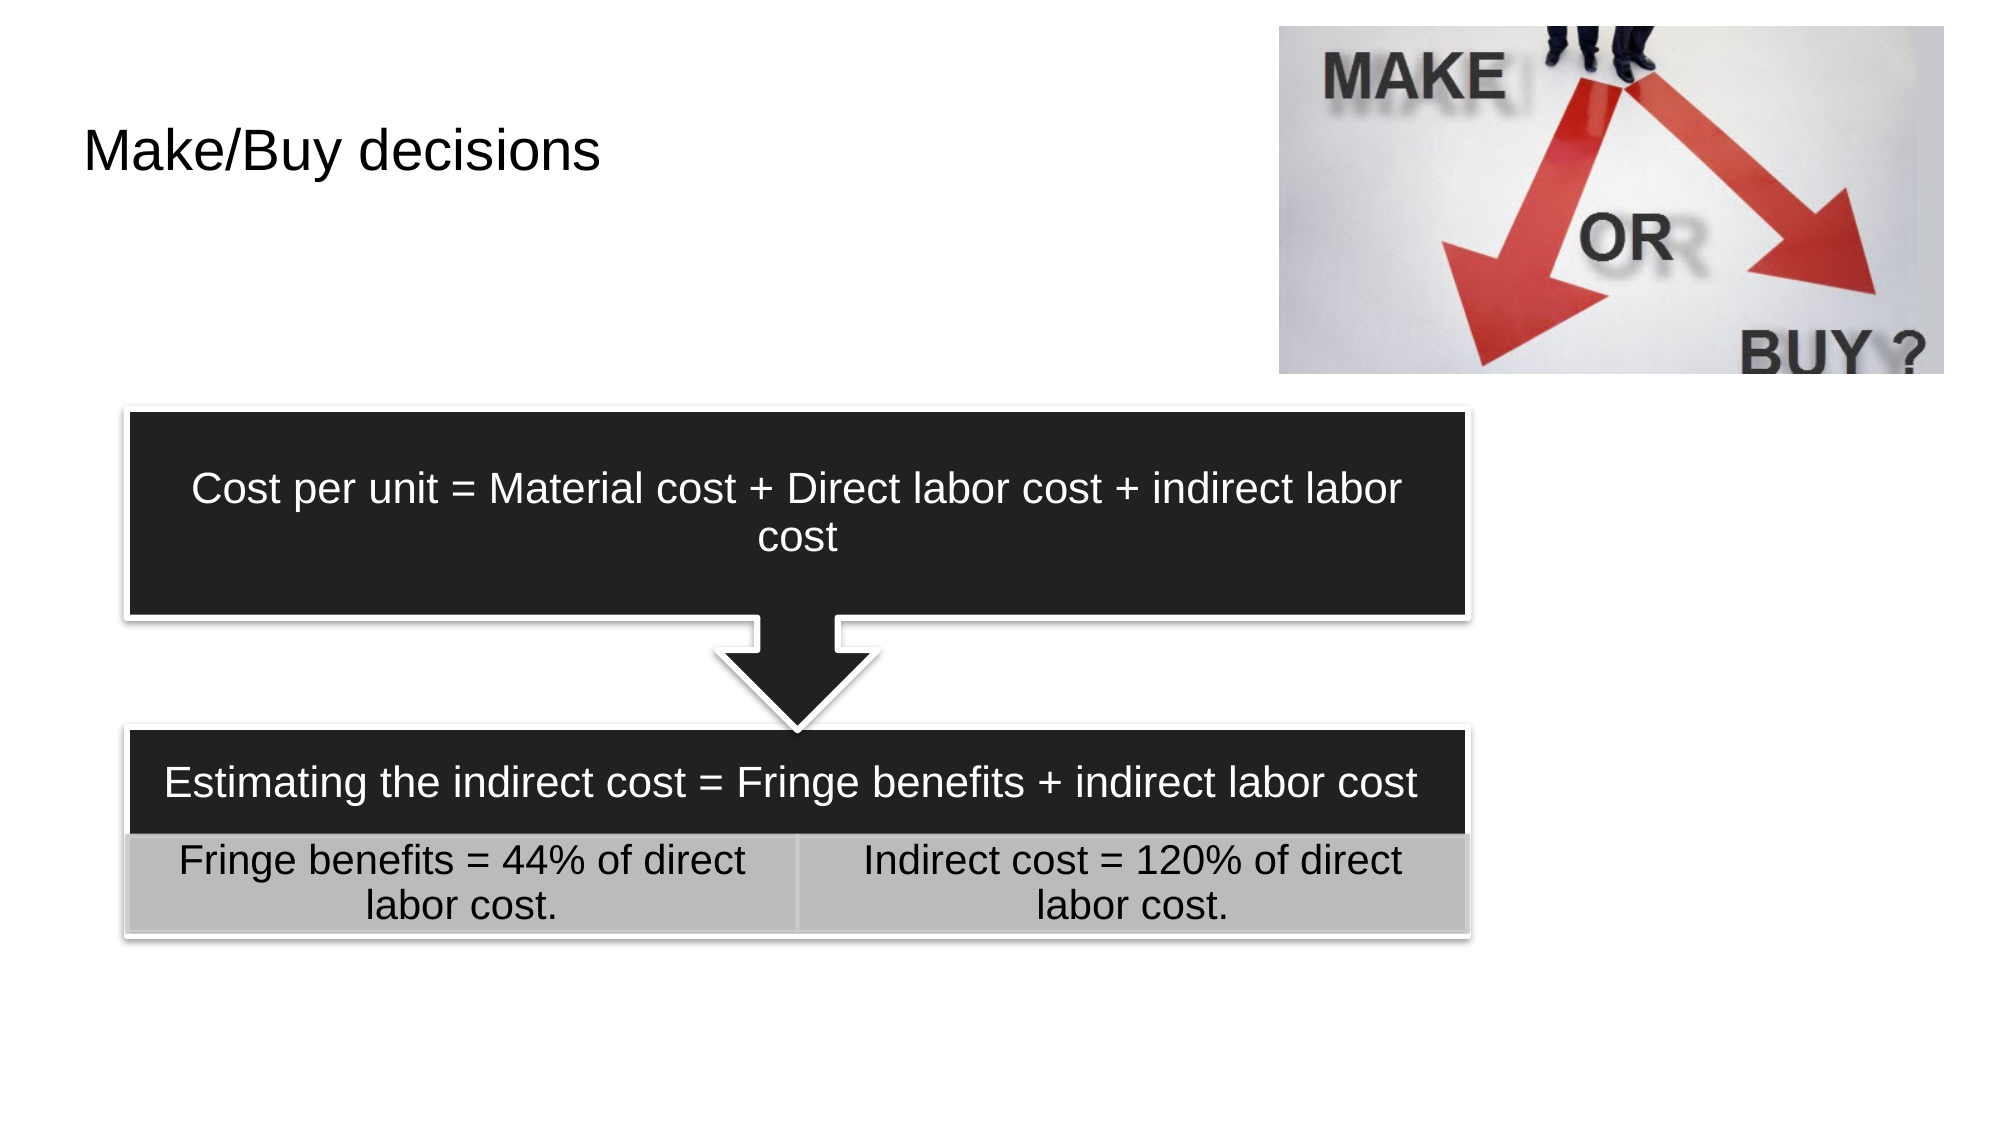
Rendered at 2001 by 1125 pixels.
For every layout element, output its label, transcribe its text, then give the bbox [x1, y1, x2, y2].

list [126, 408, 1469, 937]
picture [1279, 25, 1945, 374]
title Make/Buy decisions [68, 97, 1274, 223]
